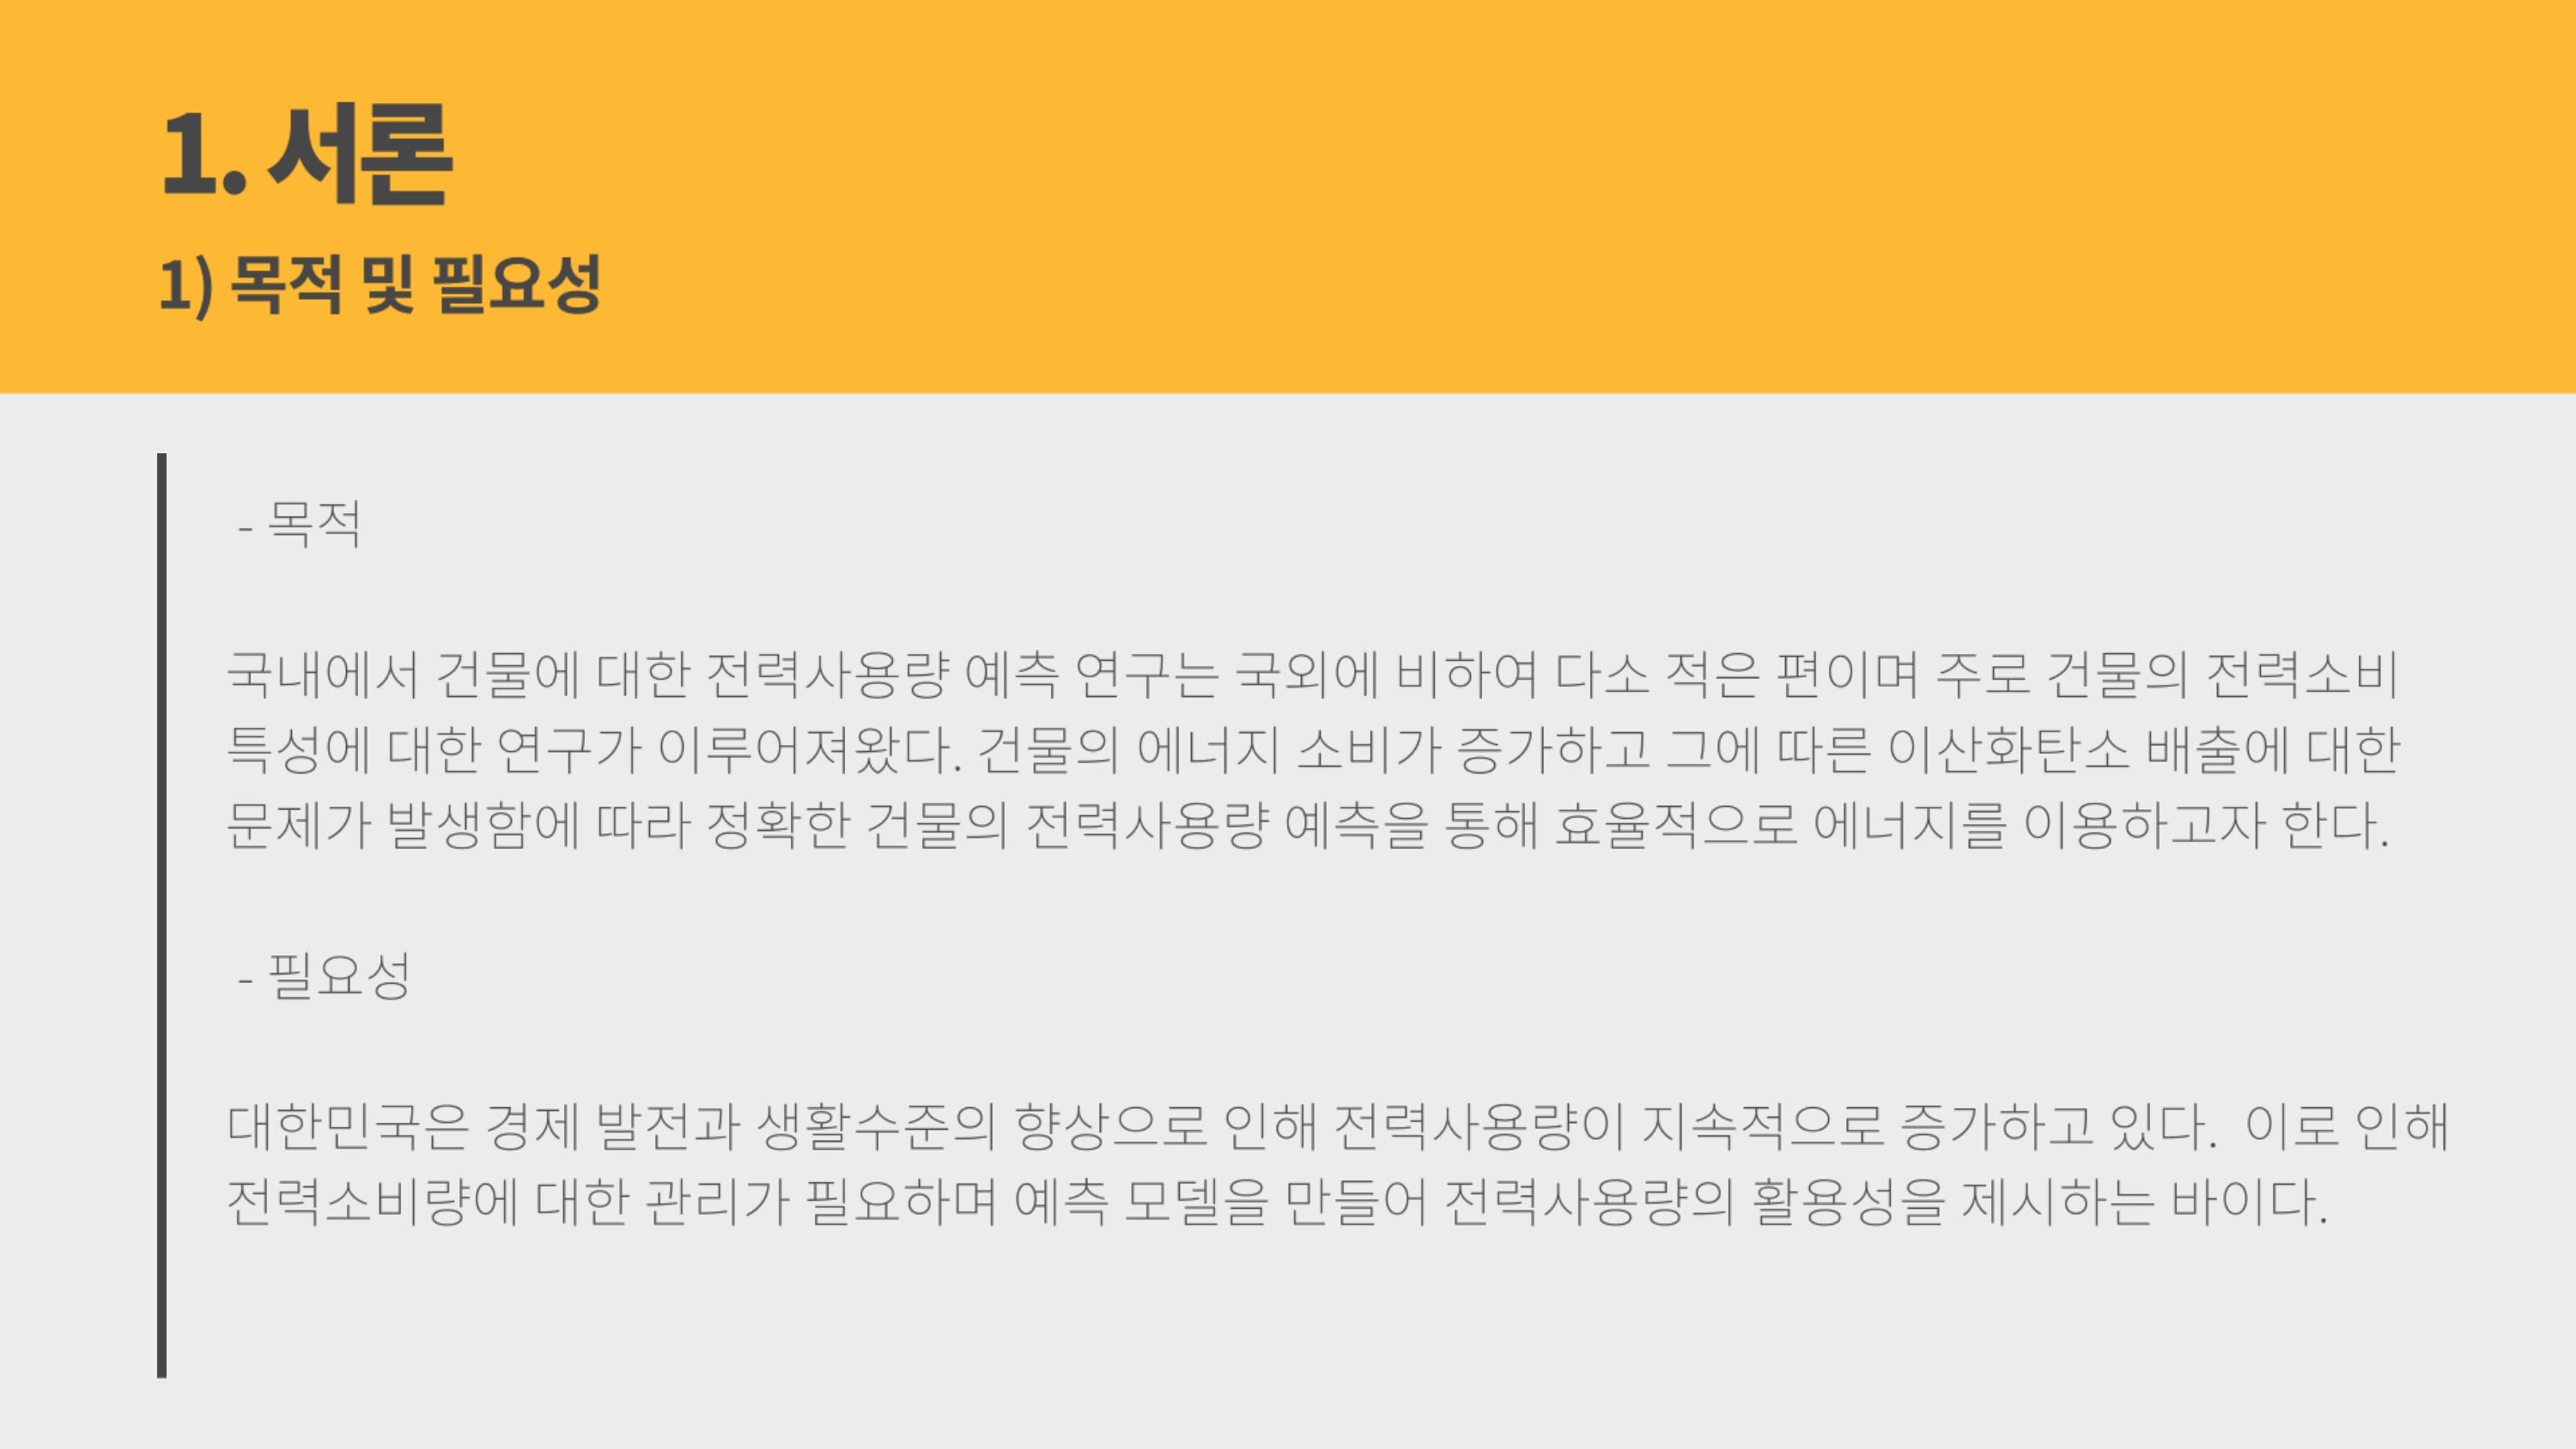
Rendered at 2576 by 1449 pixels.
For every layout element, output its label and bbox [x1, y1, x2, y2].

text_box [0, 0, 2576, 394]
picture [216, 476, 2477, 1264]
picture [141, 57, 635, 356]
text_box [156, 453, 167, 1379]
